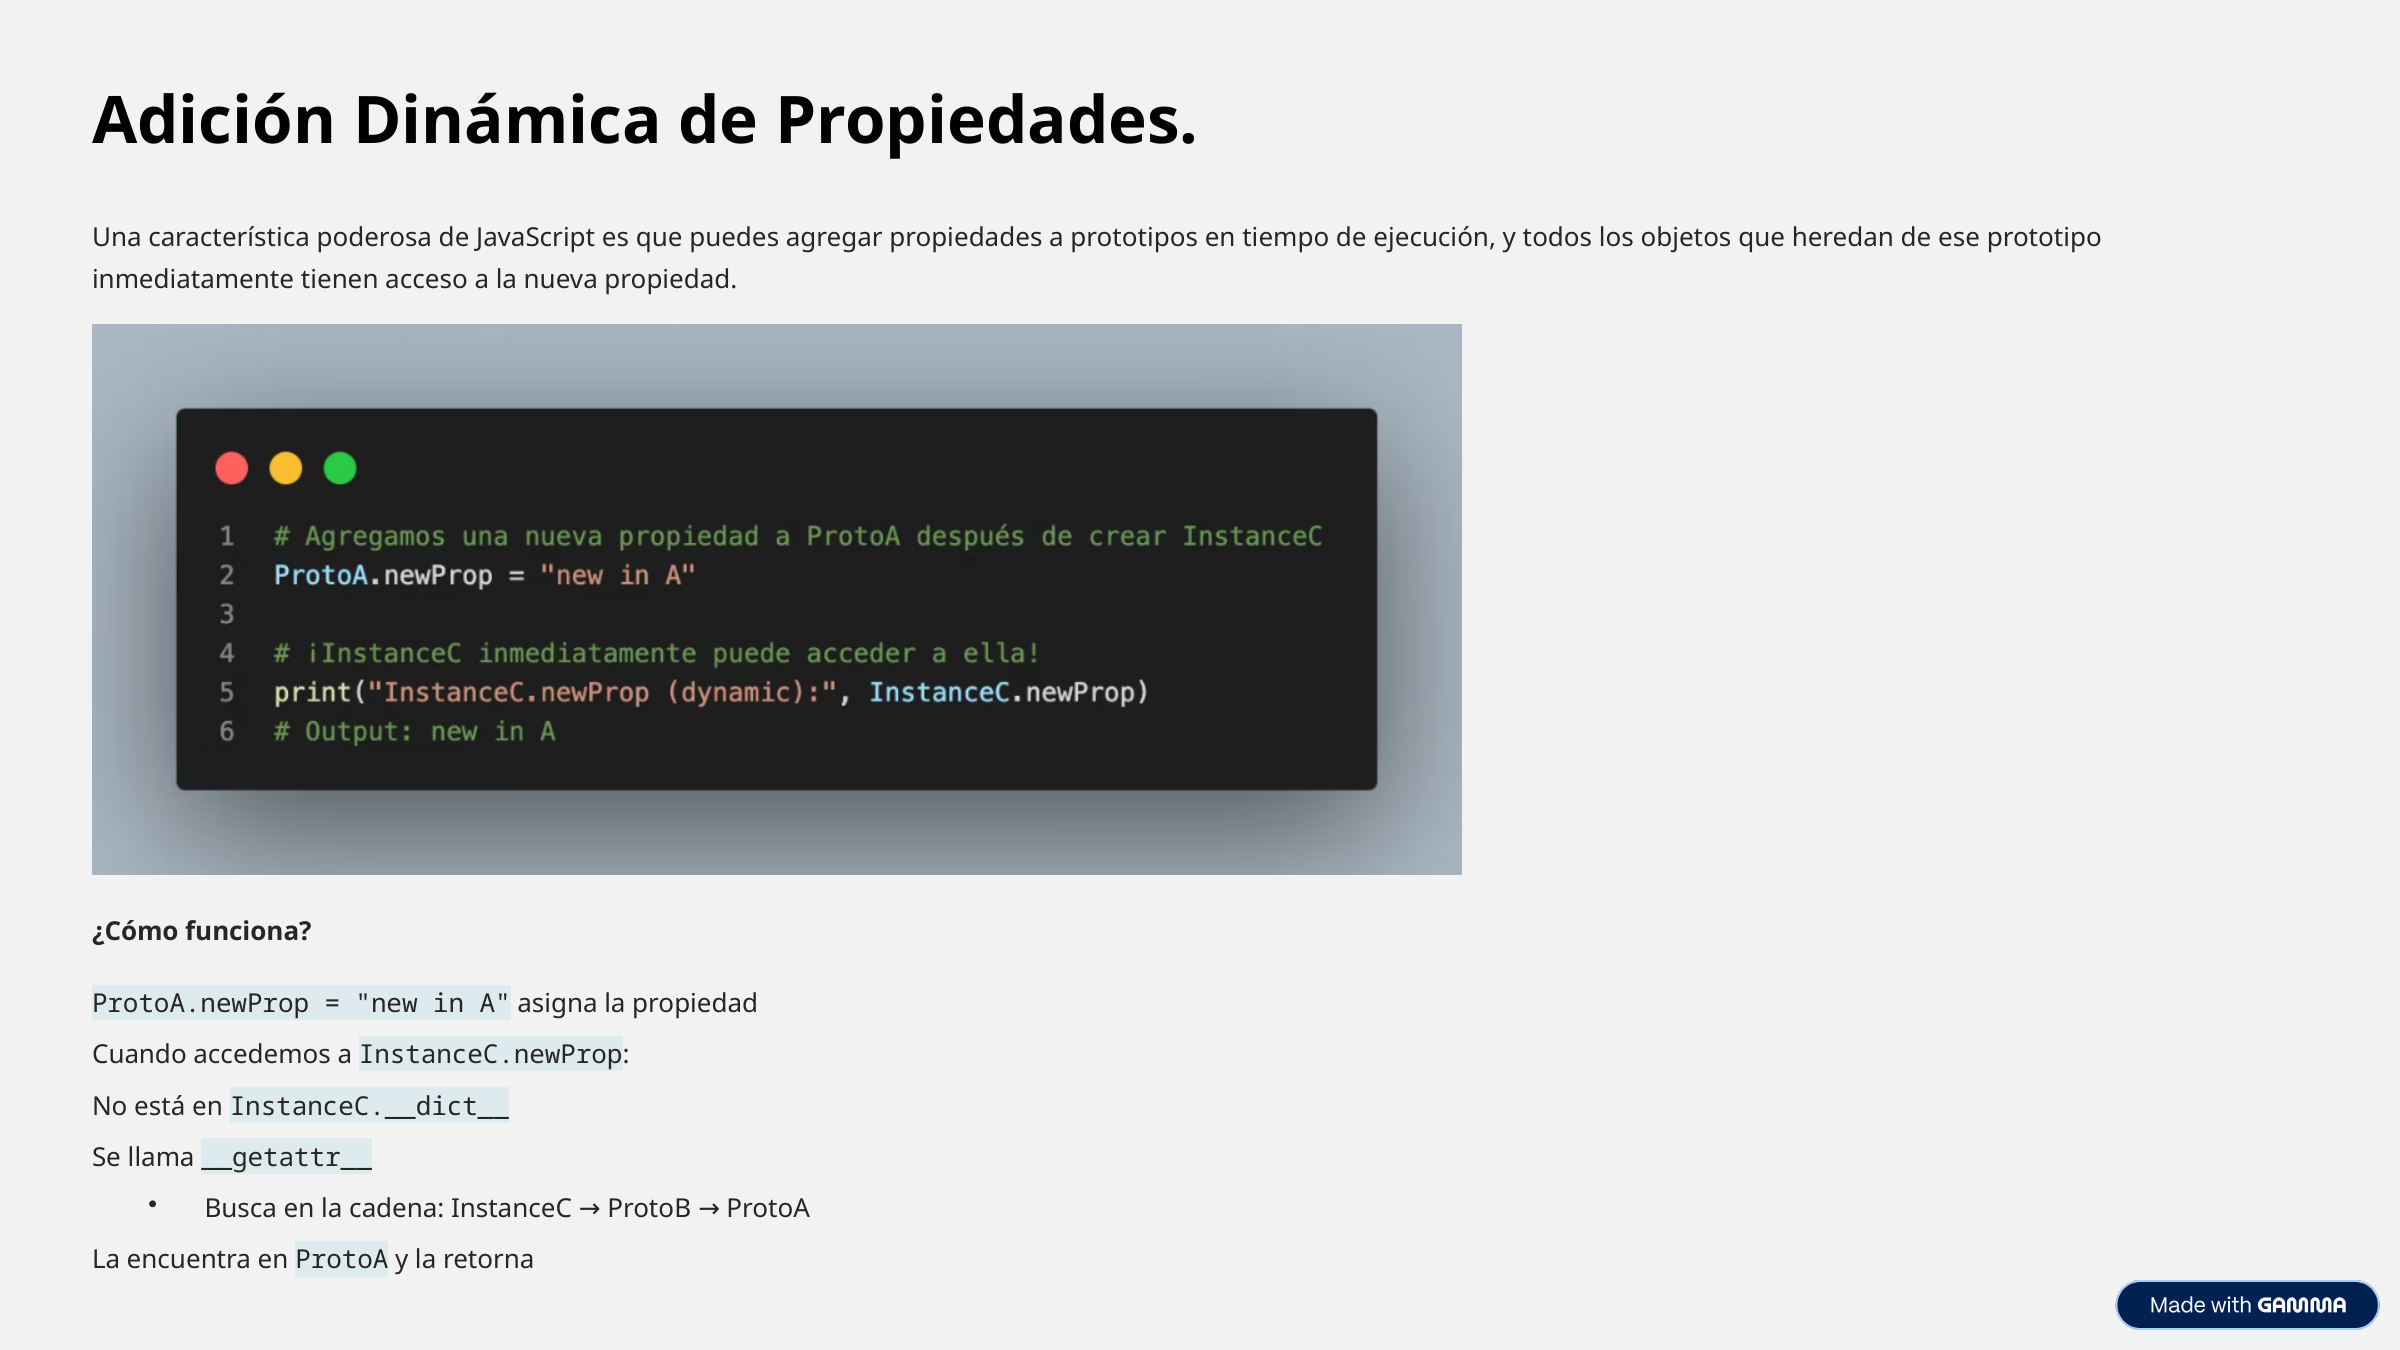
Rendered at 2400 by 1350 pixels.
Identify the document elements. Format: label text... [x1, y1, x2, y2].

picture [2106, 1271, 2389, 1339]
text_box Se llama __getattr__ [92, 1129, 2308, 1172]
text_box Busca en la cadena: InstanceC → ProtoB → ProtoA [92, 1181, 2308, 1224]
text_box ¿Cómo funciona? [92, 904, 2308, 947]
text_box La encuentra en ProtoA y la retorna [92, 1232, 2308, 1275]
text_box No está en InstanceC.__dict__ [92, 1078, 2308, 1121]
text_box Cuando accedemos a InstanceC.newProp: [92, 1027, 2308, 1070]
picture [92, 324, 1462, 875]
text_box ProtoA.newProp = "new in A" asigna la propiedad [92, 975, 2308, 1018]
text_box Una característica poderosa de JavaScript es que puedes agregar propiedades a prototipos en tiempo de ejecución, y todos los objetos que heredan de ese prototipo inmediatamente tienen acceso a la nueva propiedad. [92, 210, 2308, 295]
text_box Adición Dinámica de Propiedades. [92, 75, 1190, 158]
